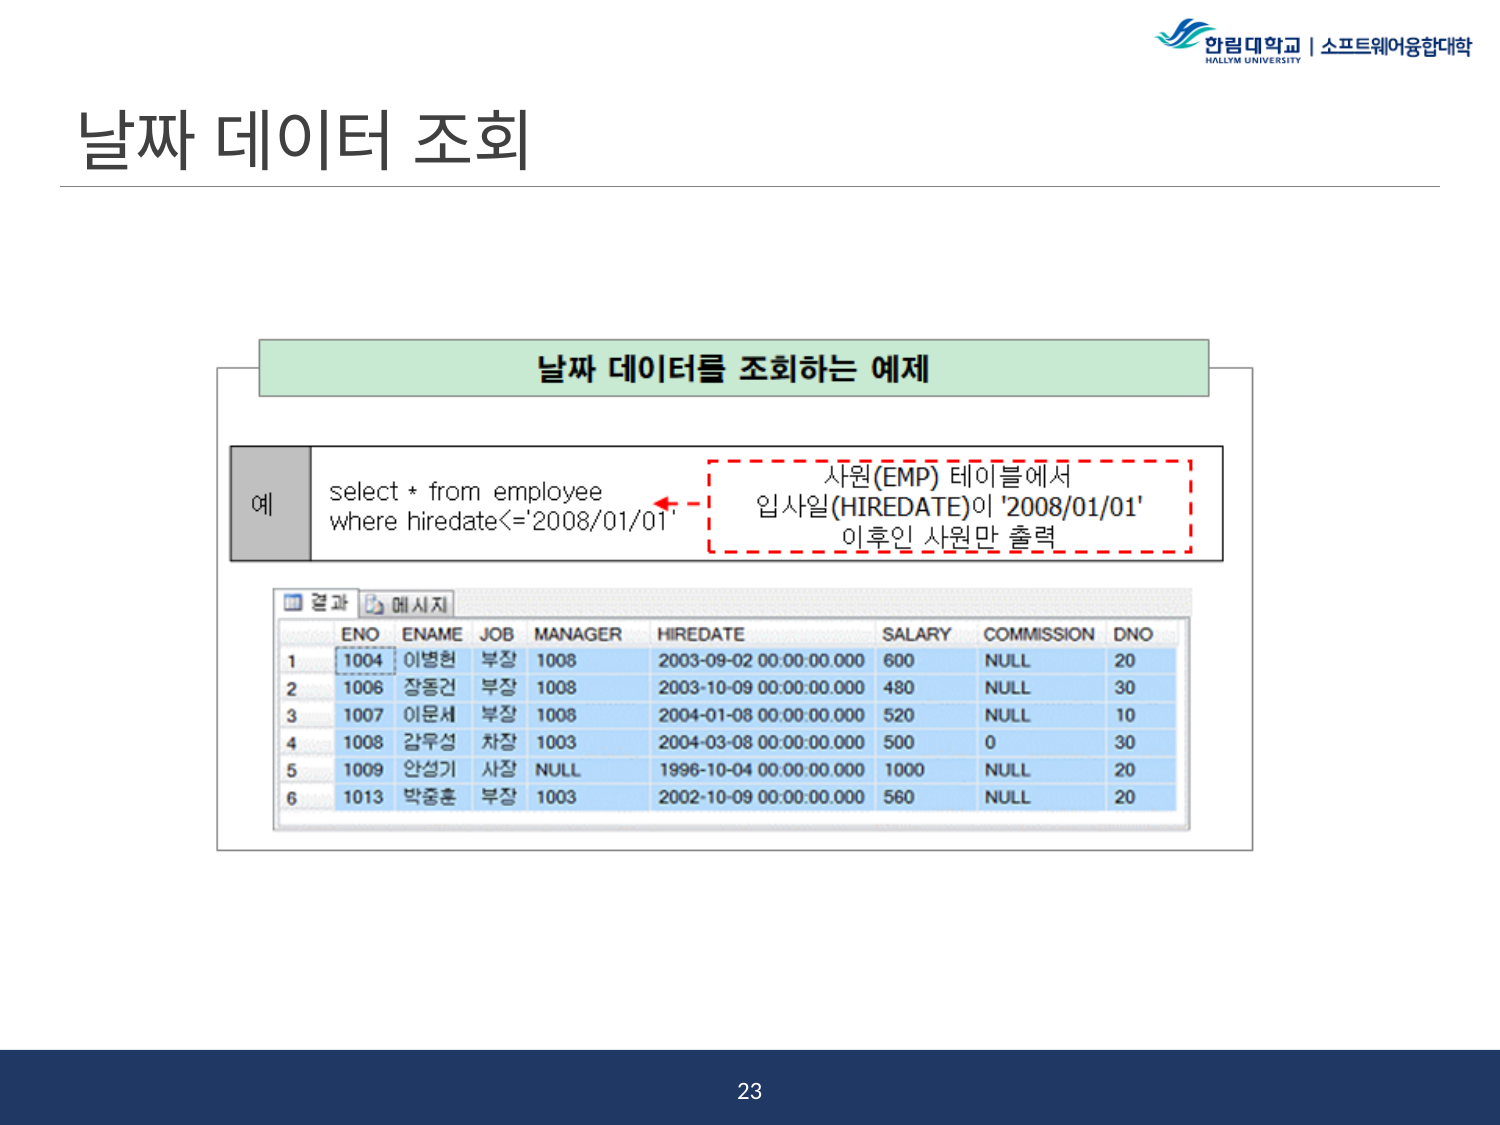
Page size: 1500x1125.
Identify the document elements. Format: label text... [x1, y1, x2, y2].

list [200, 332, 1299, 853]
slide_number 22 [669, 1059, 831, 1120]
title 날짜 데이터 조회 [60, 62, 1440, 187]
picture [1148, 7, 1483, 76]
